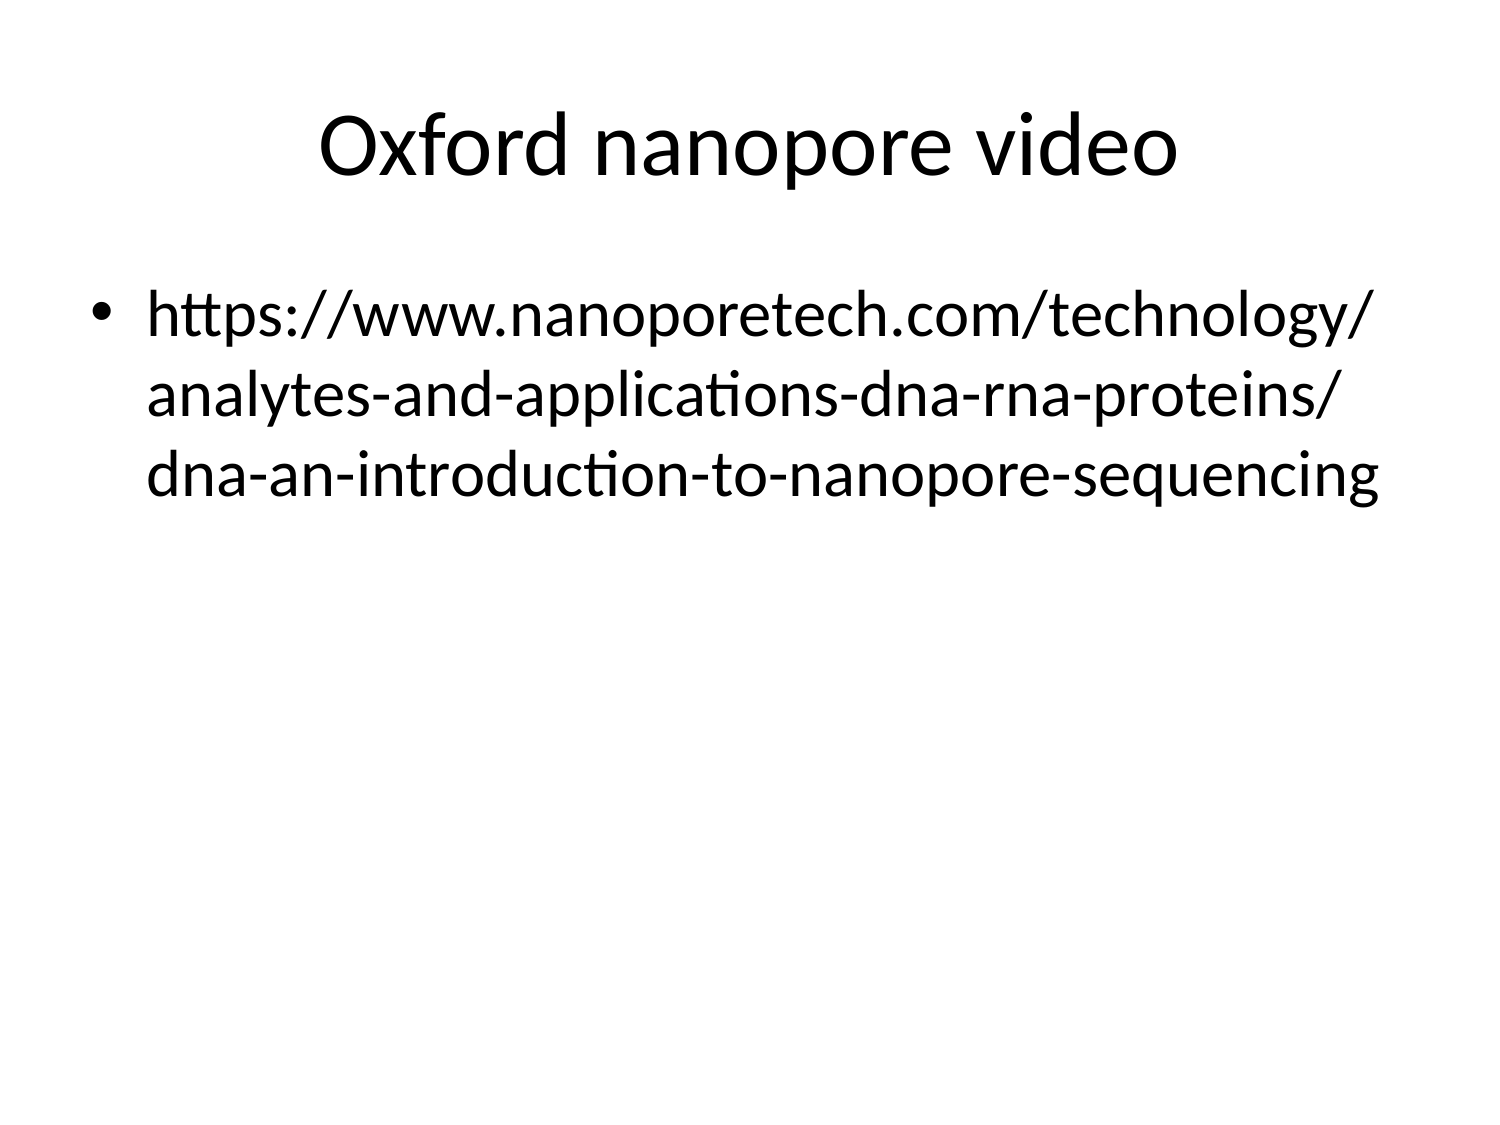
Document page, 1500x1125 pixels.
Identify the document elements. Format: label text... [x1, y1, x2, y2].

title Oxford nanopore video [75, 45, 1425, 233]
list https://www.nanoporetech.com/technology/analytes-and-applications-dna-rna-proteins/dna-an-introduction-to-nanopore-sequencing [75, 262, 1425, 1005]
